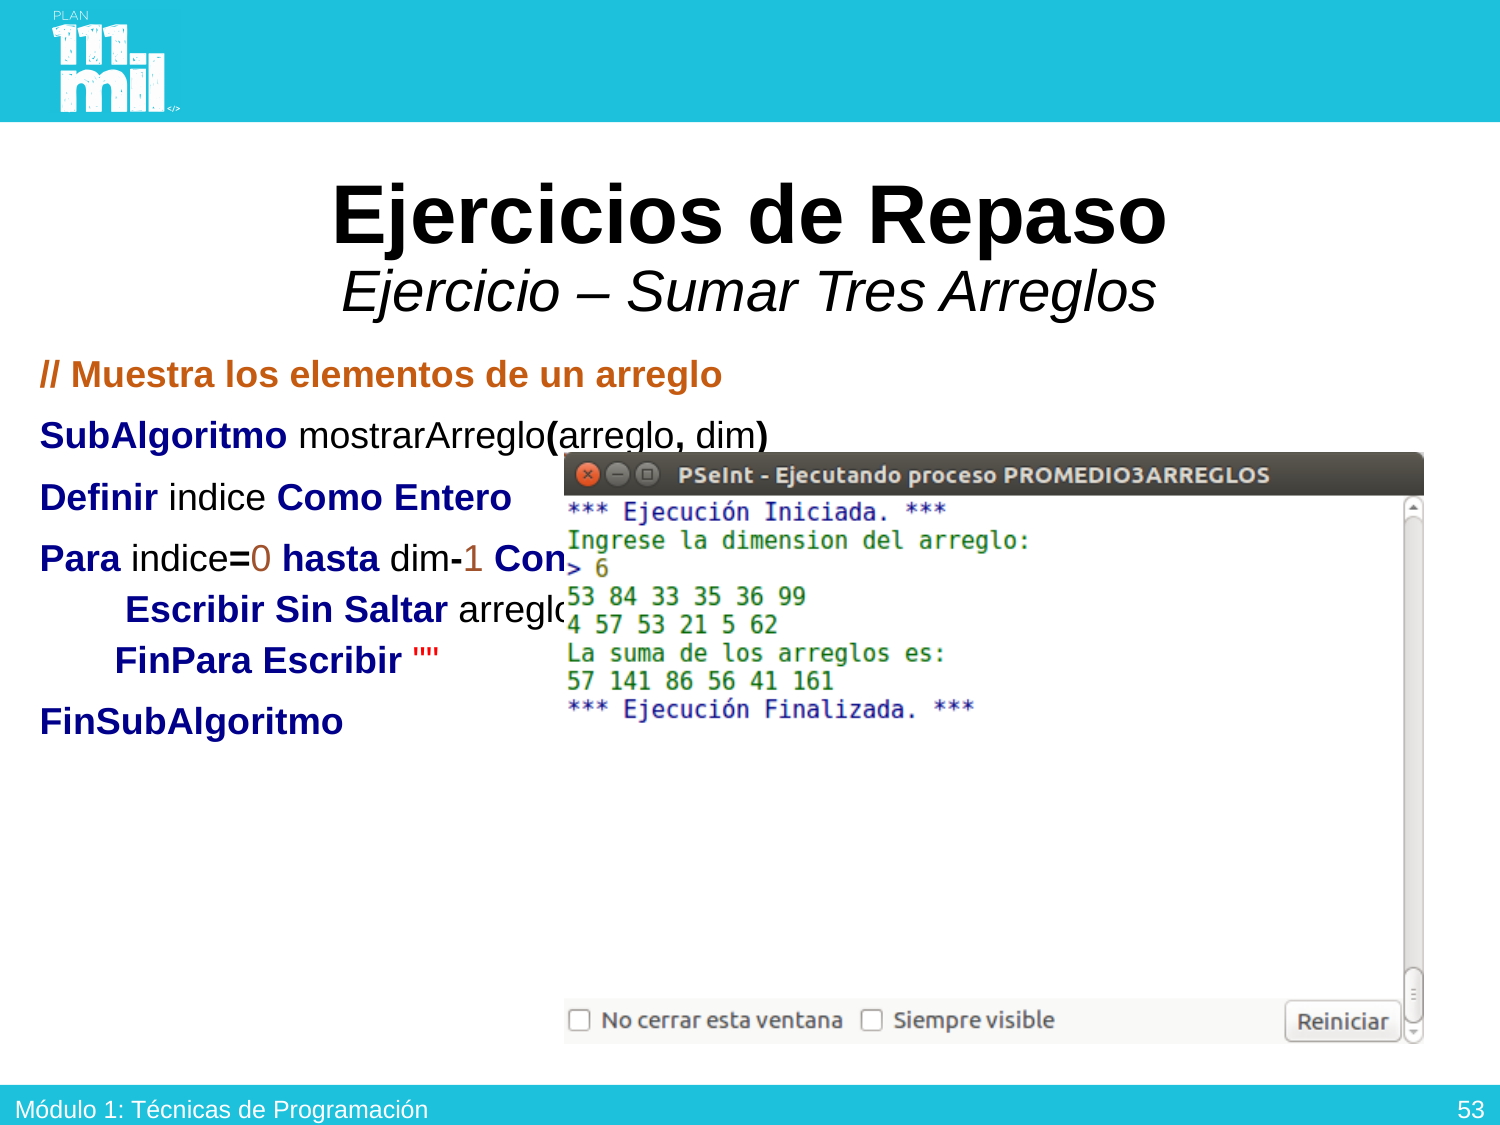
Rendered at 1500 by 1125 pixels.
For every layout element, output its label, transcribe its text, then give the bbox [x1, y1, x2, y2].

picture [564, 452, 1424, 1044]
list // Muestra los elementos de un arreglo SubAlgoritmo mostrarArreglo(arreglo, dim) Definir indice Como Entero Para indice=0 hasta dim-1 Con Paso 1 Hacer Escribir Sin Saltar arreglo[indice] " " FinPara Escribir "" FinSubAlgoritmo [24, 347, 871, 810]
title Ejercicios de Repaso Ejercicio – Sumar Tres Arreglos [103, 147, 1397, 348]
slide_number 52 [1162, 1078, 1500, 1125]
footer Módulo 1: Técnicas de Programación [0, 1078, 507, 1125]
